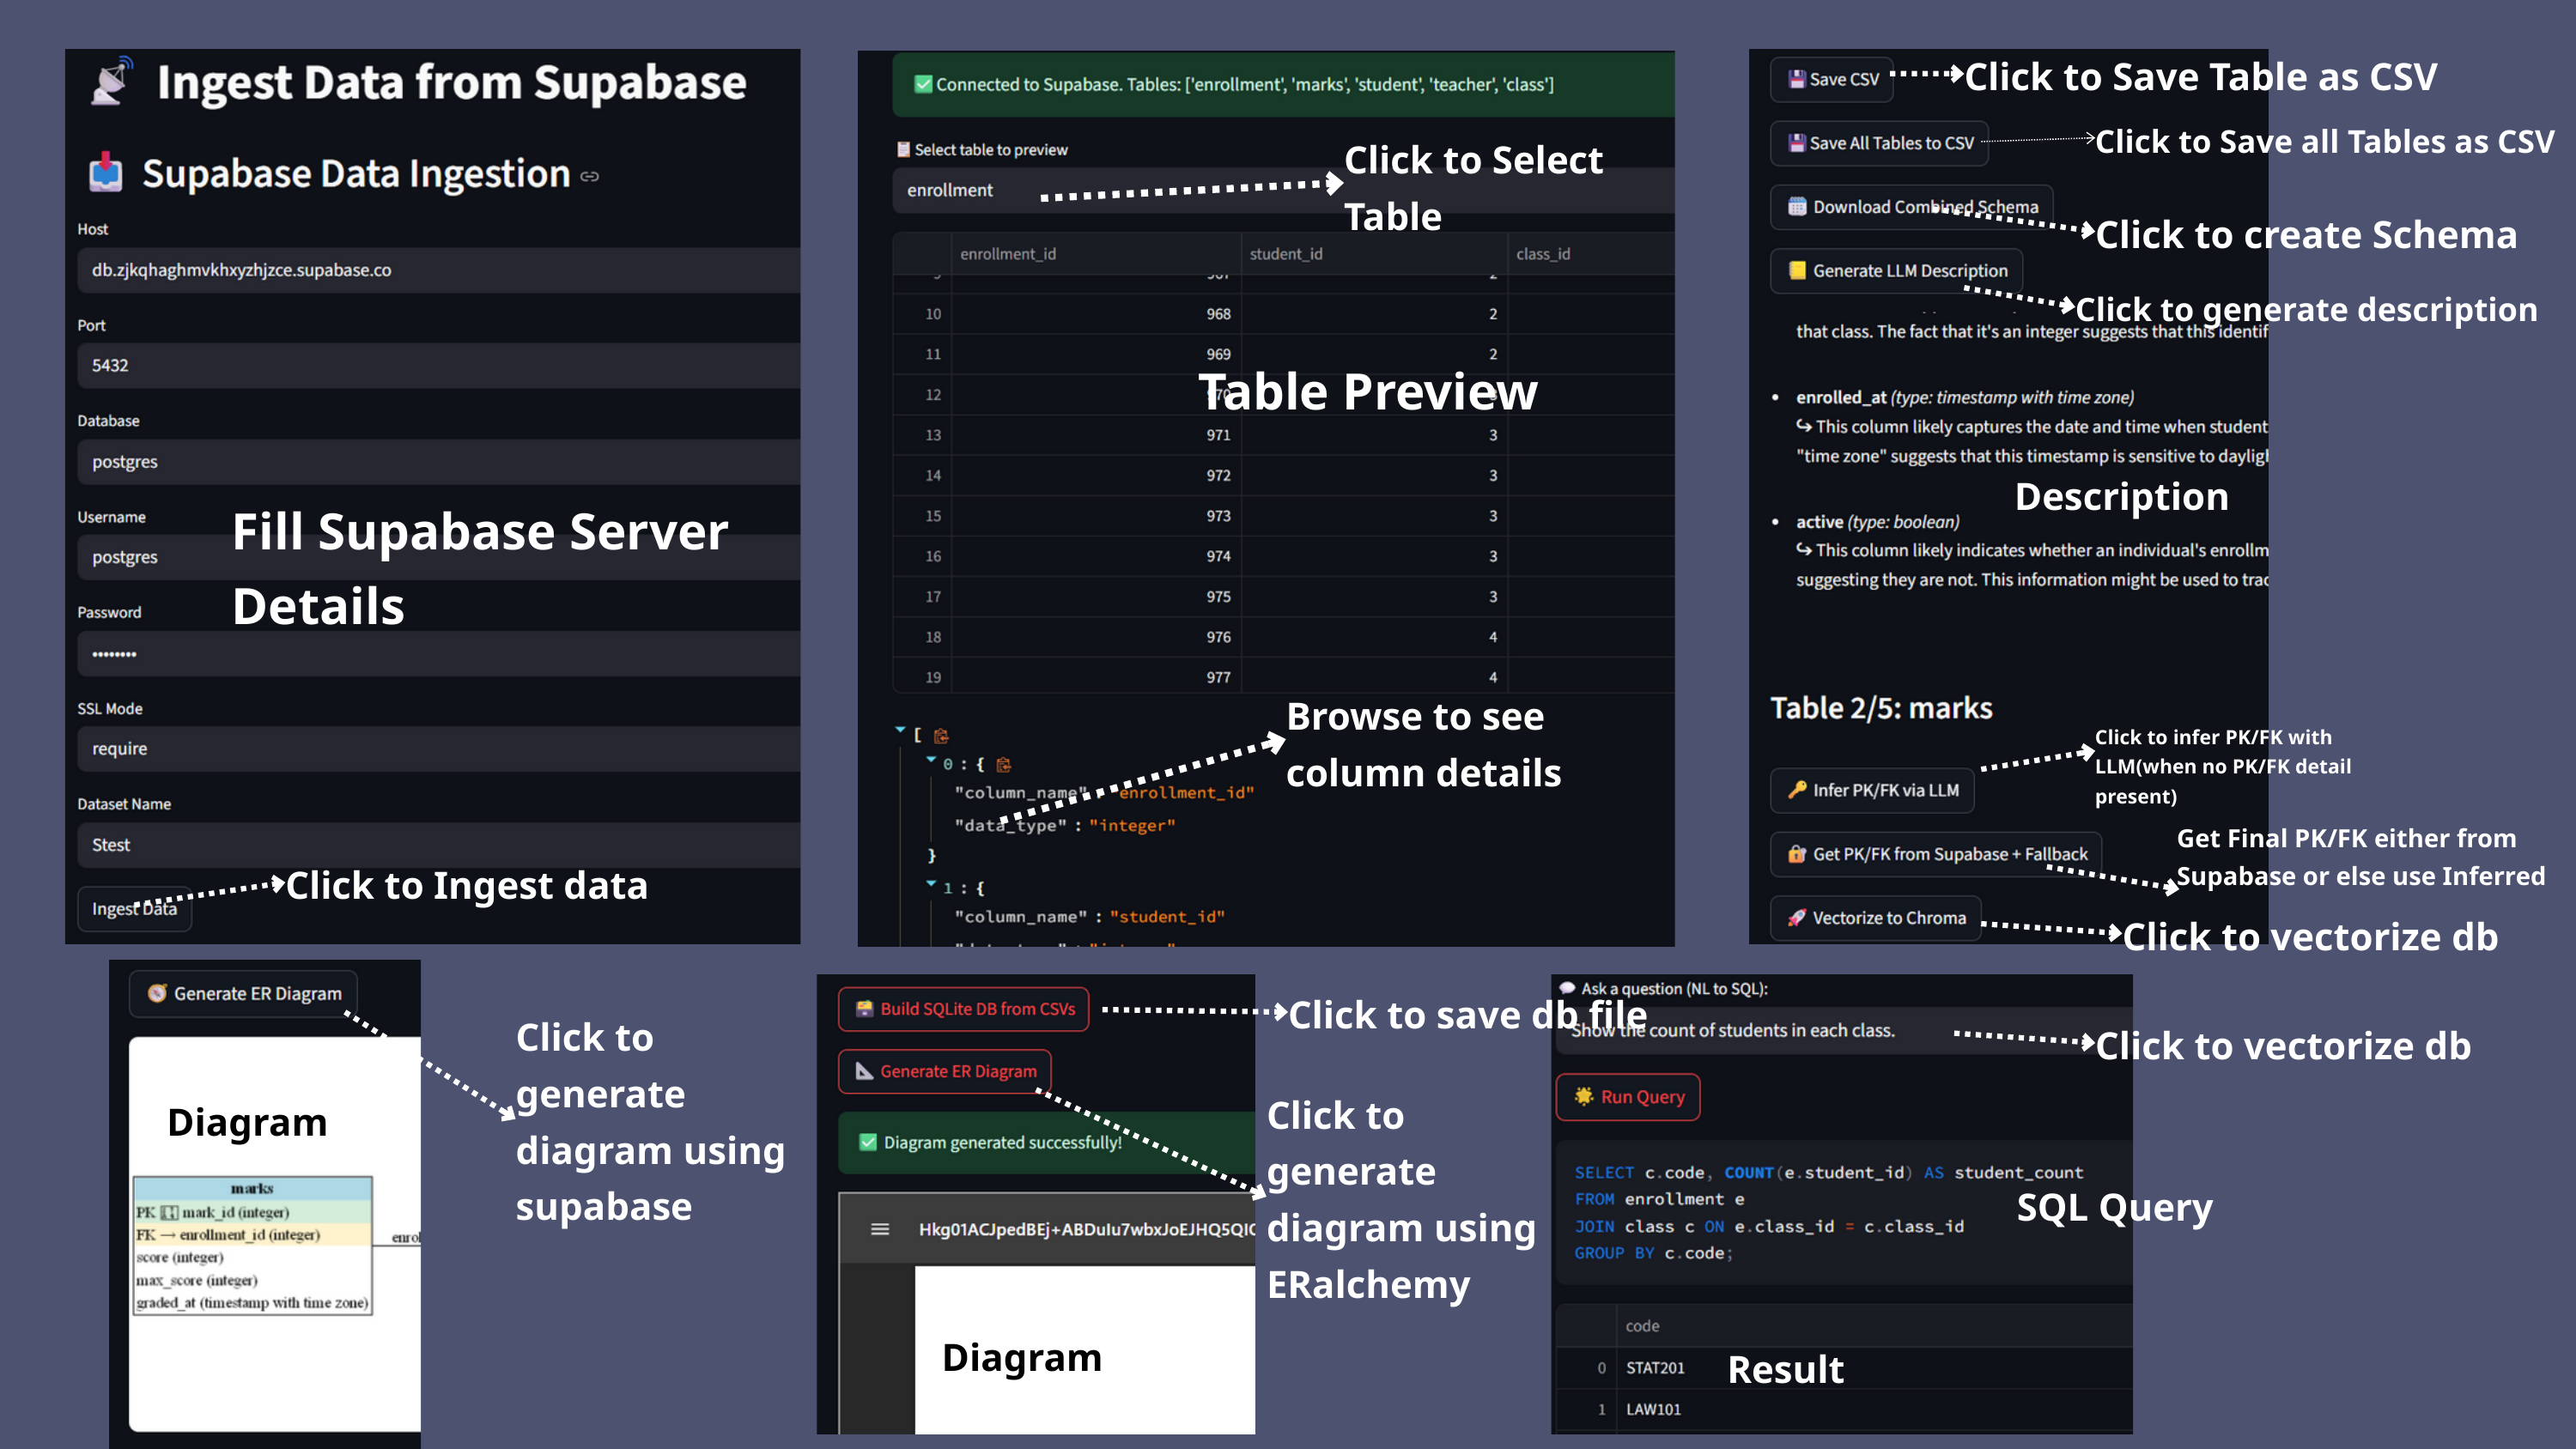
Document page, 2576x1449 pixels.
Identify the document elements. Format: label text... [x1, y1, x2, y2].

text_box Click to Ingest data [285, 850, 853, 907]
text_box [1551, 974, 2134, 1434]
text_box Result [1727, 1334, 2236, 1391]
text_box [1277, 1005, 1288, 1019]
text_box Click to vectorize db [2122, 901, 2576, 958]
text_box Fill Supabase Server Details [231, 484, 735, 635]
text_box Diagram [941, 1322, 1176, 1379]
text_box [109, 960, 422, 1449]
text_box [64, 49, 801, 944]
text_box Description [2014, 461, 2523, 518]
text_box [2085, 1036, 2095, 1049]
text_box Diagram [167, 1087, 676, 1144]
text_box Click to save db file [1288, 979, 1717, 1037]
text_box Click to generate diagram using supabase [515, 1002, 801, 1228]
text_box Click to Save all Tables as CSV [2095, 112, 2576, 160]
text_box [2084, 224, 2095, 237]
text_box SQL Query [2016, 1173, 2525, 1229]
text_box [2063, 299, 2075, 312]
text_box Click to generate diagram using ERalchemy [1266, 1080, 1551, 1306]
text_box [857, 51, 1675, 947]
text_box [1749, 49, 2269, 944]
text_box Get Final PK/FK either from Supabase or else use Inferred [2177, 815, 2576, 890]
text_box [817, 974, 1255, 1434]
text_box Click to generate description [2075, 279, 2576, 329]
text_box Click to Save Table as CSV [1964, 41, 2473, 99]
text_box Click to create Schema [2095, 199, 2576, 257]
text_box [275, 877, 286, 890]
text_box [2085, 131, 2095, 145]
text_box Click to infer PK/FK with LLM(when no PK/FK detail present) [2095, 718, 2432, 808]
text_box Click to vectorize db [2095, 1010, 2576, 1068]
text_box [1247, 1187, 1267, 1199]
